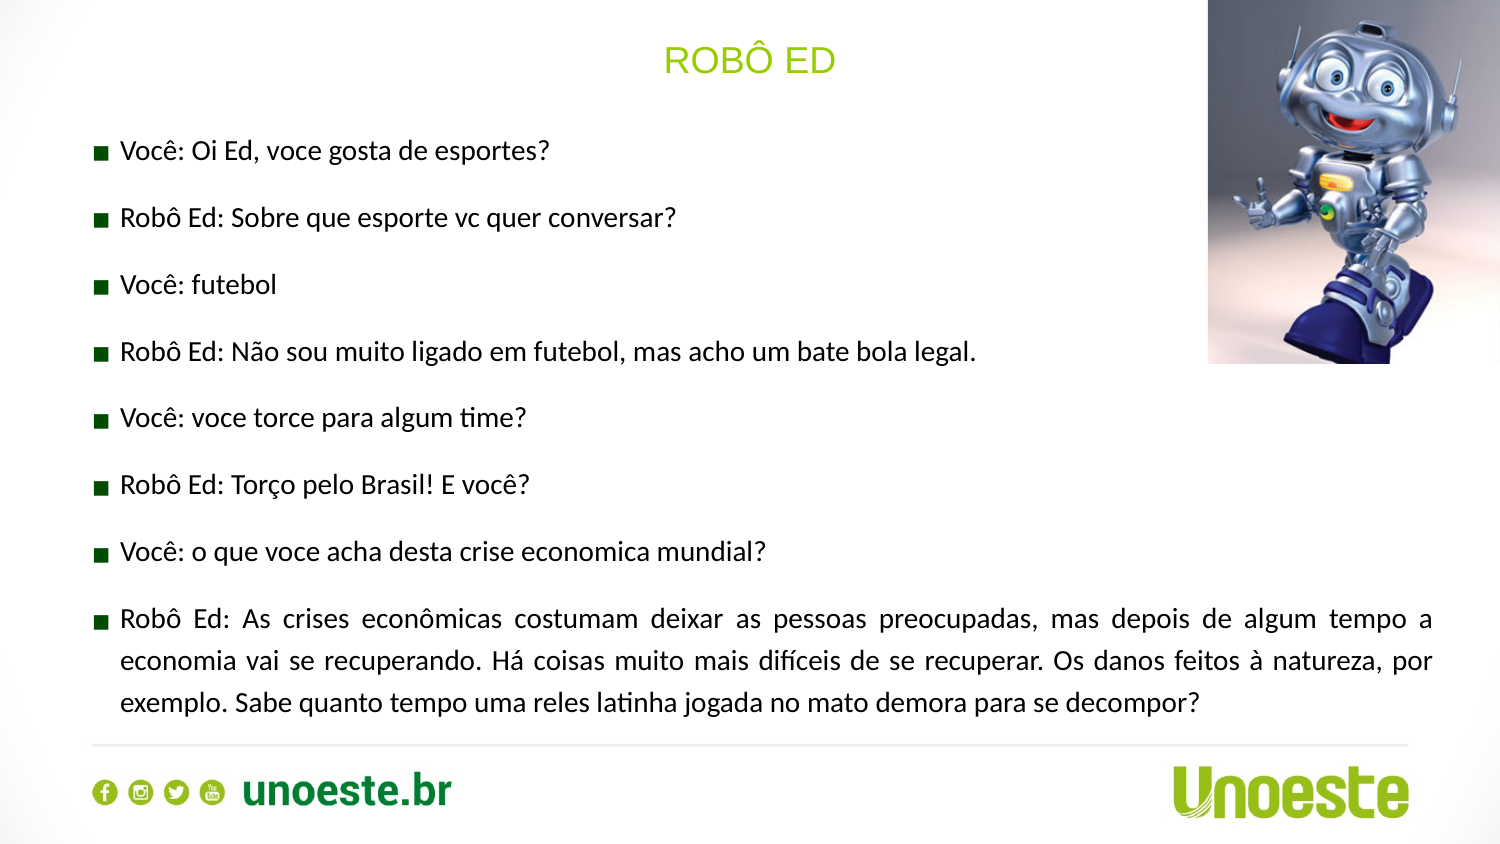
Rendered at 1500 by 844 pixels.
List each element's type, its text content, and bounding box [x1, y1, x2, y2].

picture [0, 0, 1500, 844]
list Você: Oi Ed, voce gosta de esportes? Robô Ed: Sobre que esporte vc quer conversar? Você: futebol Robô Ed: Não sou muito ligado em futebol, mas acho um bate bola legal. Você: voce torce para algum time? Robô Ed: Torço pelo Brasil! E você? Você: o que voce acha desta crise economica mundial? Robô Ed: As crises econômicas costumam deixar as pessoas preocupadas, mas depois de algum tempo a economia vai se recuperando. Há coisas muito mais difíceis de se recuperar. Os danos feitos à natureza, por exemplo. Sabe quanto tempo uma reles latinha jogada no mato demora para se decompor? [75, 116, 1450, 712]
title ROBÔ ED [75, 33, 1202, 88]
